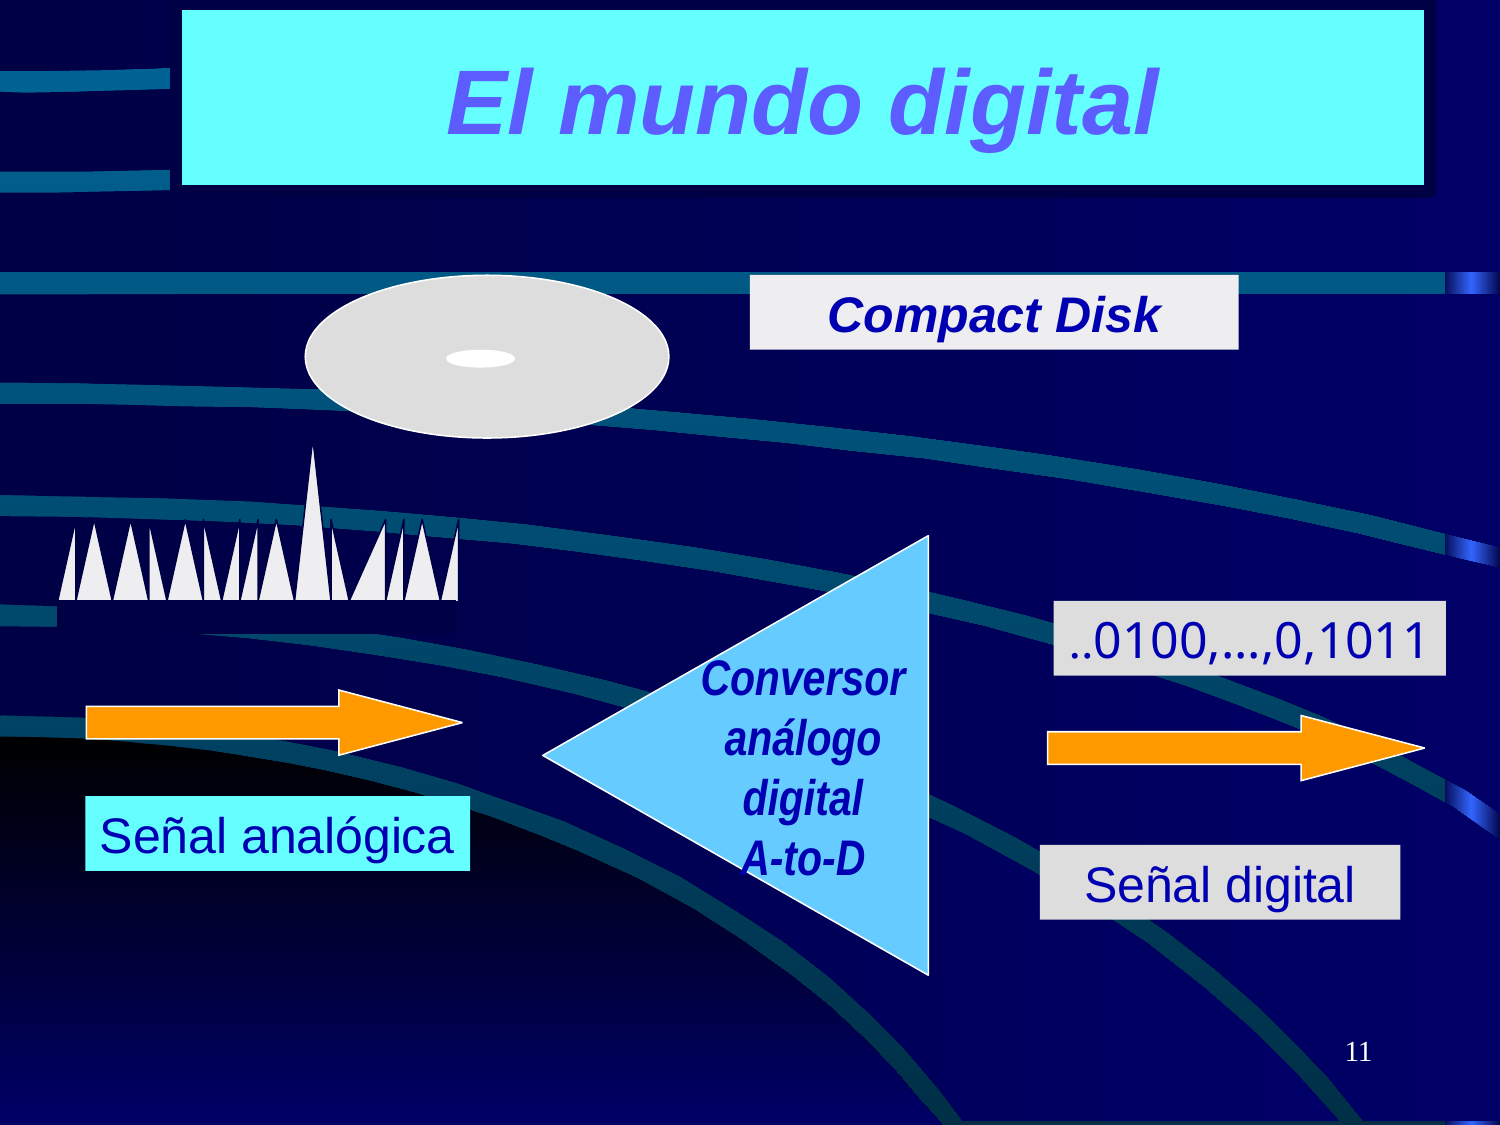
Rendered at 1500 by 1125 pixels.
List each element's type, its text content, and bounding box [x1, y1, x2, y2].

picture [171, 68, 175, 89]
picture [171, 170, 175, 190]
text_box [57, 274, 1461, 976]
slide_number 11 [1074, 1024, 1388, 1101]
title El mundo digital [175, 3, 1431, 192]
